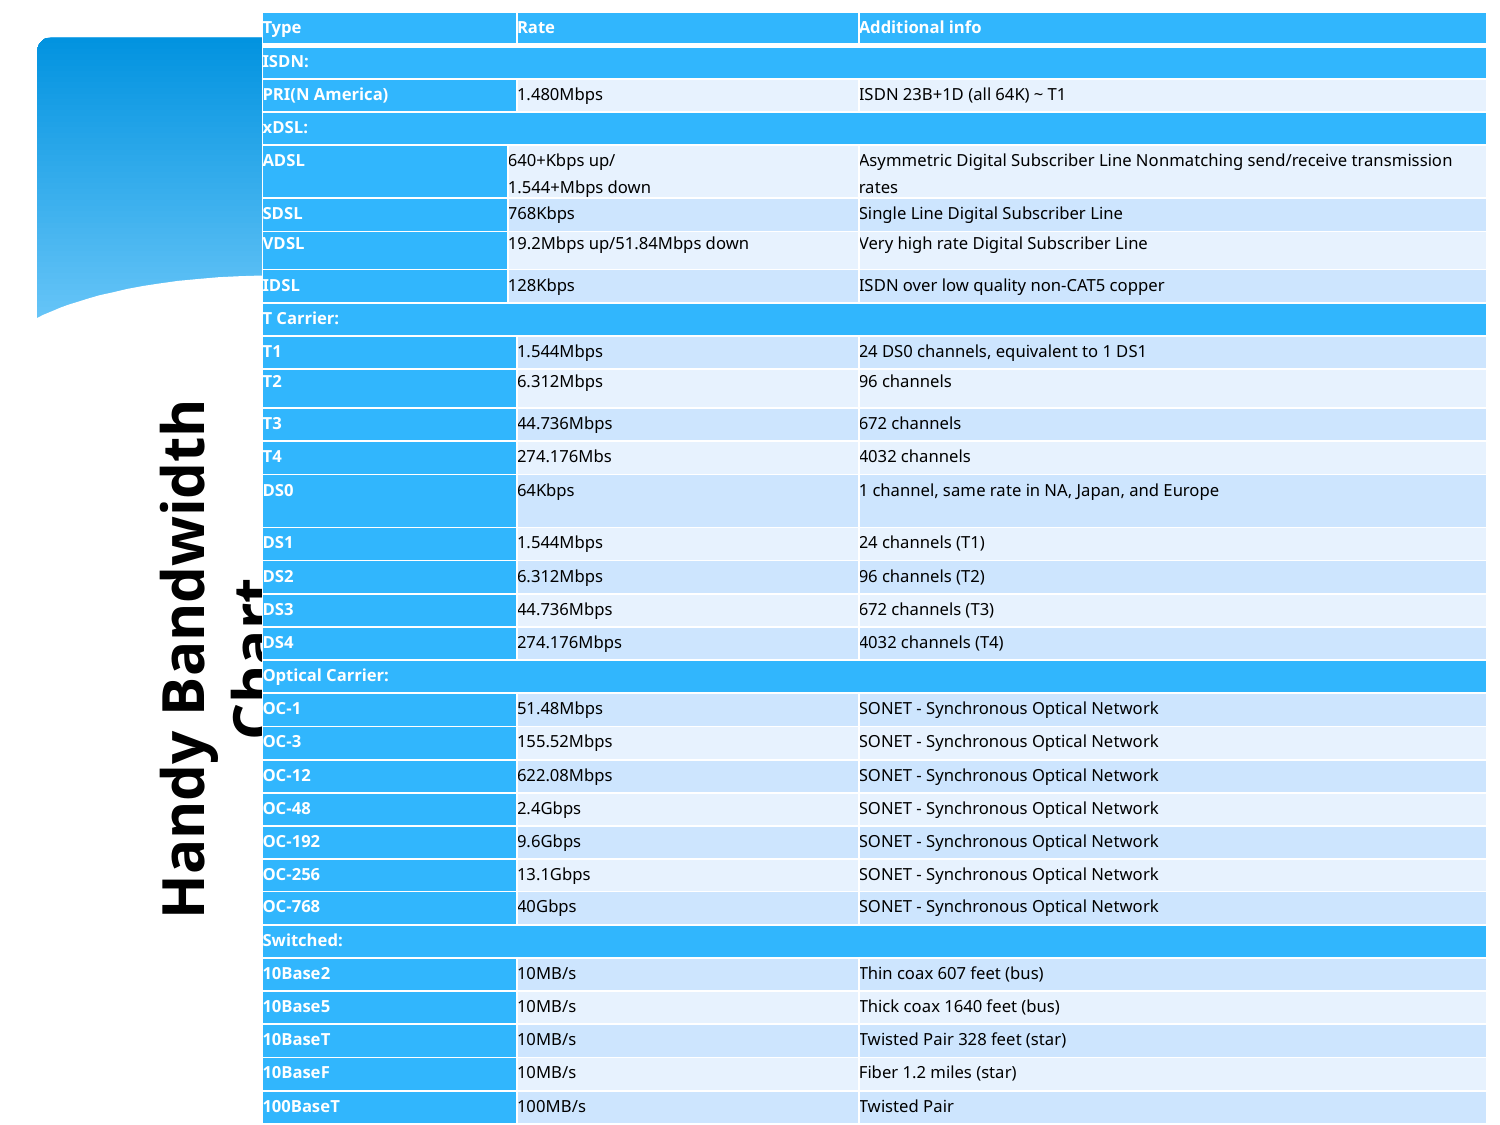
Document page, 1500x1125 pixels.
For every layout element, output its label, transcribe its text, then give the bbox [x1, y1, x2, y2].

table_cell Thin coax 607 feet (bus) [860, 959, 1486, 990]
table_cell 274.176Mbs [518, 442, 858, 474]
table_cell Fiber 1.2 miles (star) [860, 1058, 1486, 1090]
table_cell SONET - Synchronous Optical Network [860, 794, 1486, 825]
table_cell 155.52Mbps [518, 727, 858, 759]
table_cell ISDN over low quality non-CAT5 copper [860, 270, 1486, 302]
table_cell OC-48 [263, 794, 516, 825]
table_cell 100BaseT [263, 1092, 516, 1123]
table_cell Optical Carrier: [263, 661, 1486, 692]
table_cell T1 [263, 337, 516, 368]
table_cell 40Gbps [518, 892, 858, 924]
table_cell 672 channels (T3) [860, 595, 1486, 626]
table_cell 96 channels (T2) [860, 561, 1486, 593]
table_cell 1 channel, same rate in NA, Japan, and Europe [860, 475, 1486, 527]
table_cell SONET - Synchronous Optical Network [860, 860, 1486, 891]
table_cell ISDN: [263, 48, 1486, 78]
table_cell OC-12 [263, 761, 516, 792]
table_cell 640+Kbps up/ 1.544+Mbps down [509, 146, 858, 197]
table_cell T2 [263, 370, 516, 407]
table_cell Single Line Digital Subscriber Line [860, 199, 1486, 231]
table_cell xDSL: [263, 113, 1486, 144]
table_cell T3 [263, 409, 516, 440]
table_cell 10MB/s [518, 959, 858, 990]
table_cell 64Kbps [518, 475, 858, 527]
table_cell 6.312Mbps [518, 561, 858, 593]
table_cell DS2 [263, 561, 516, 593]
table_cell Very high rate Digital Subscriber Line [860, 232, 1486, 269]
table_cell SONET - Synchronous Optical Network [860, 727, 1486, 759]
table_cell PRI(N America) [263, 80, 516, 111]
table_cell 44.736Mbps [518, 409, 858, 440]
table_cell Switched: [263, 926, 1486, 957]
table_cell 672 channels [860, 409, 1486, 440]
table_cell 1.544Mbps [518, 528, 858, 560]
table_cell T Carrier: [263, 304, 1486, 335]
table_cell OC-1 [263, 694, 516, 726]
table_cell 24 DS0 channels, equivalent to 1 DS1 [860, 337, 1486, 368]
table_cell T4 [263, 442, 516, 474]
table_cell 9.6Gbps [518, 827, 858, 858]
table_header Additional info [860, 13, 1486, 43]
table_cell 6.312Mbps [518, 370, 858, 407]
table_cell SDSL [263, 199, 507, 231]
title Handy Bandwidth Chart [116, 311, 262, 1008]
table_cell 10MB/s [518, 1025, 858, 1057]
table_cell 19.2Mbps up/51.84Mbps down [509, 232, 858, 269]
table_cell OC-192 [263, 827, 516, 858]
table_cell 51.48Mbps [518, 694, 858, 726]
table_cell Thick coax 1640 feet (bus) [860, 992, 1486, 1023]
table_cell 128Kbps [509, 270, 858, 302]
table_cell OC-768 [263, 892, 516, 924]
table_cell VDSL [263, 232, 507, 269]
table_cell 24 channels (T1) [860, 528, 1486, 560]
table_cell OC-3 [263, 727, 516, 759]
table_cell Twisted Pair 328 feet (star) [860, 1025, 1486, 1057]
table_cell 1.480Mbps [518, 80, 858, 111]
table_cell 96 channels [860, 370, 1486, 407]
table_cell 768Kbps [509, 199, 858, 231]
table_cell 10MB/s [518, 1058, 858, 1090]
table_cell 4032 channels (T4) [860, 628, 1486, 659]
table_cell ISDN 23B+1D (all 64K) ~ T1 [860, 80, 1486, 111]
table_cell 2.4Gbps [518, 794, 858, 825]
table_cell 100MB/s [518, 1092, 858, 1123]
table_cell 274.176Mbps [518, 628, 858, 659]
table_cell OC-256 [263, 860, 516, 891]
table_cell 10Base2 [263, 959, 516, 990]
table_cell 10BaseF [263, 1058, 516, 1090]
table_cell DS4 [263, 628, 516, 659]
table_cell 10MB/s [518, 992, 858, 1023]
table_header Type [263, 13, 516, 43]
table_header Rate [518, 13, 858, 43]
table_cell IDSL [263, 270, 507, 302]
table_cell SONET - Synchronous Optical Network [860, 761, 1486, 792]
table_cell 44.736Mbps [518, 595, 858, 626]
table_cell ADSL [263, 146, 507, 197]
table_cell SONET - Synchronous Optical Network [860, 892, 1486, 924]
table_cell Twisted Pair [860, 1092, 1486, 1123]
table_cell DS1 [263, 528, 516, 560]
table_cell 622.08Mbps [518, 761, 858, 792]
table_cell 4032 channels [860, 442, 1486, 474]
table_cell 10BaseT [263, 1025, 516, 1057]
table_cell DS0 [263, 475, 516, 527]
table_cell Asymmetric Digital Subscriber Line Nonmatching send/receive transmission rates [860, 146, 1486, 197]
table_cell 10Base5 [263, 992, 516, 1023]
table_cell DS3 [263, 595, 516, 626]
table_cell 1.544Mbps [518, 337, 858, 368]
table_cell 13.1Gbps [518, 860, 858, 891]
table_cell SONET - Synchronous Optical Network [860, 694, 1486, 726]
table_cell SONET - Synchronous Optical Network [860, 827, 1486, 858]
